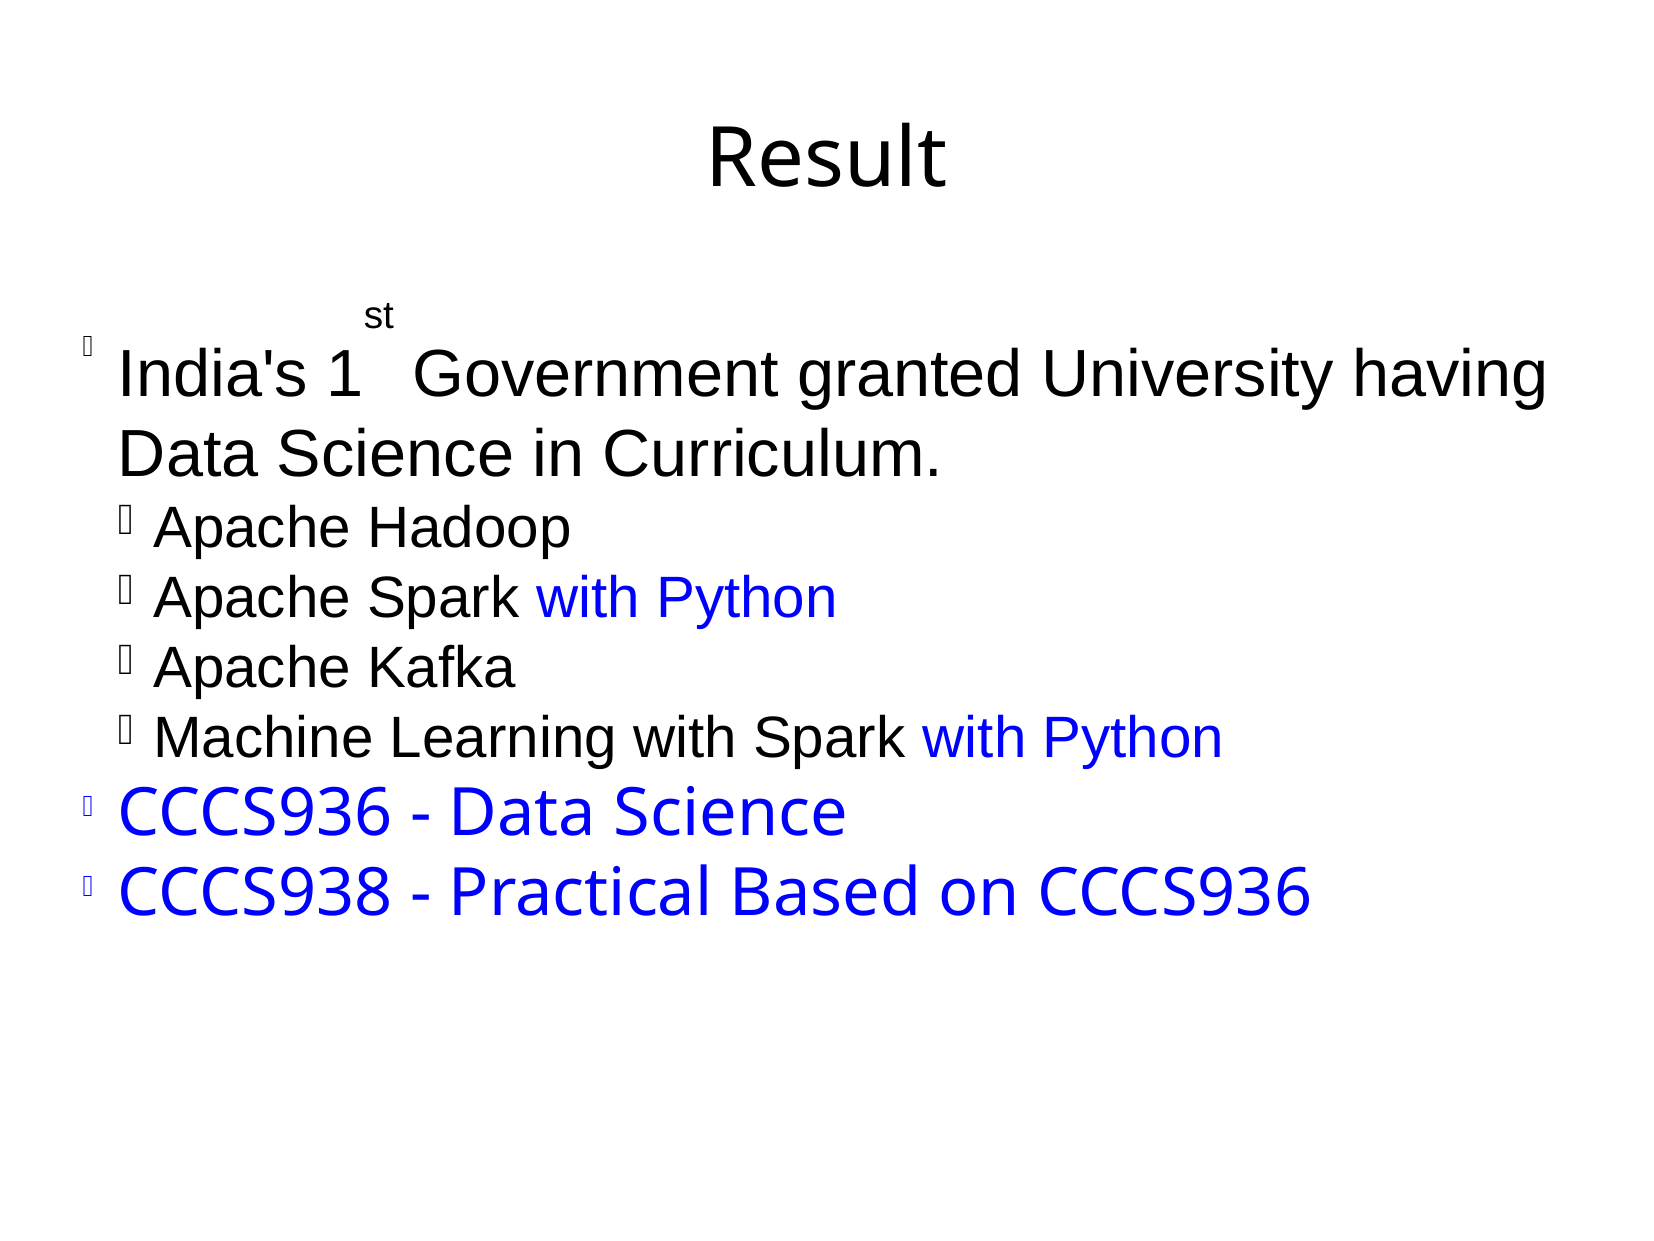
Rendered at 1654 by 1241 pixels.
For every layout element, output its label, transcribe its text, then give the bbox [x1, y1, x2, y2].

text_box India's 1st Government granted University having Data Science in Curriculum. Apache Hadoop Apache Spark with Python Apache Kafka Machine Learning with Spark with Python CCCS936 - Data Science CCCS938 - Practical Based on CCCS936 [82, 290, 1571, 1010]
text_box Result [82, 49, 1571, 257]
